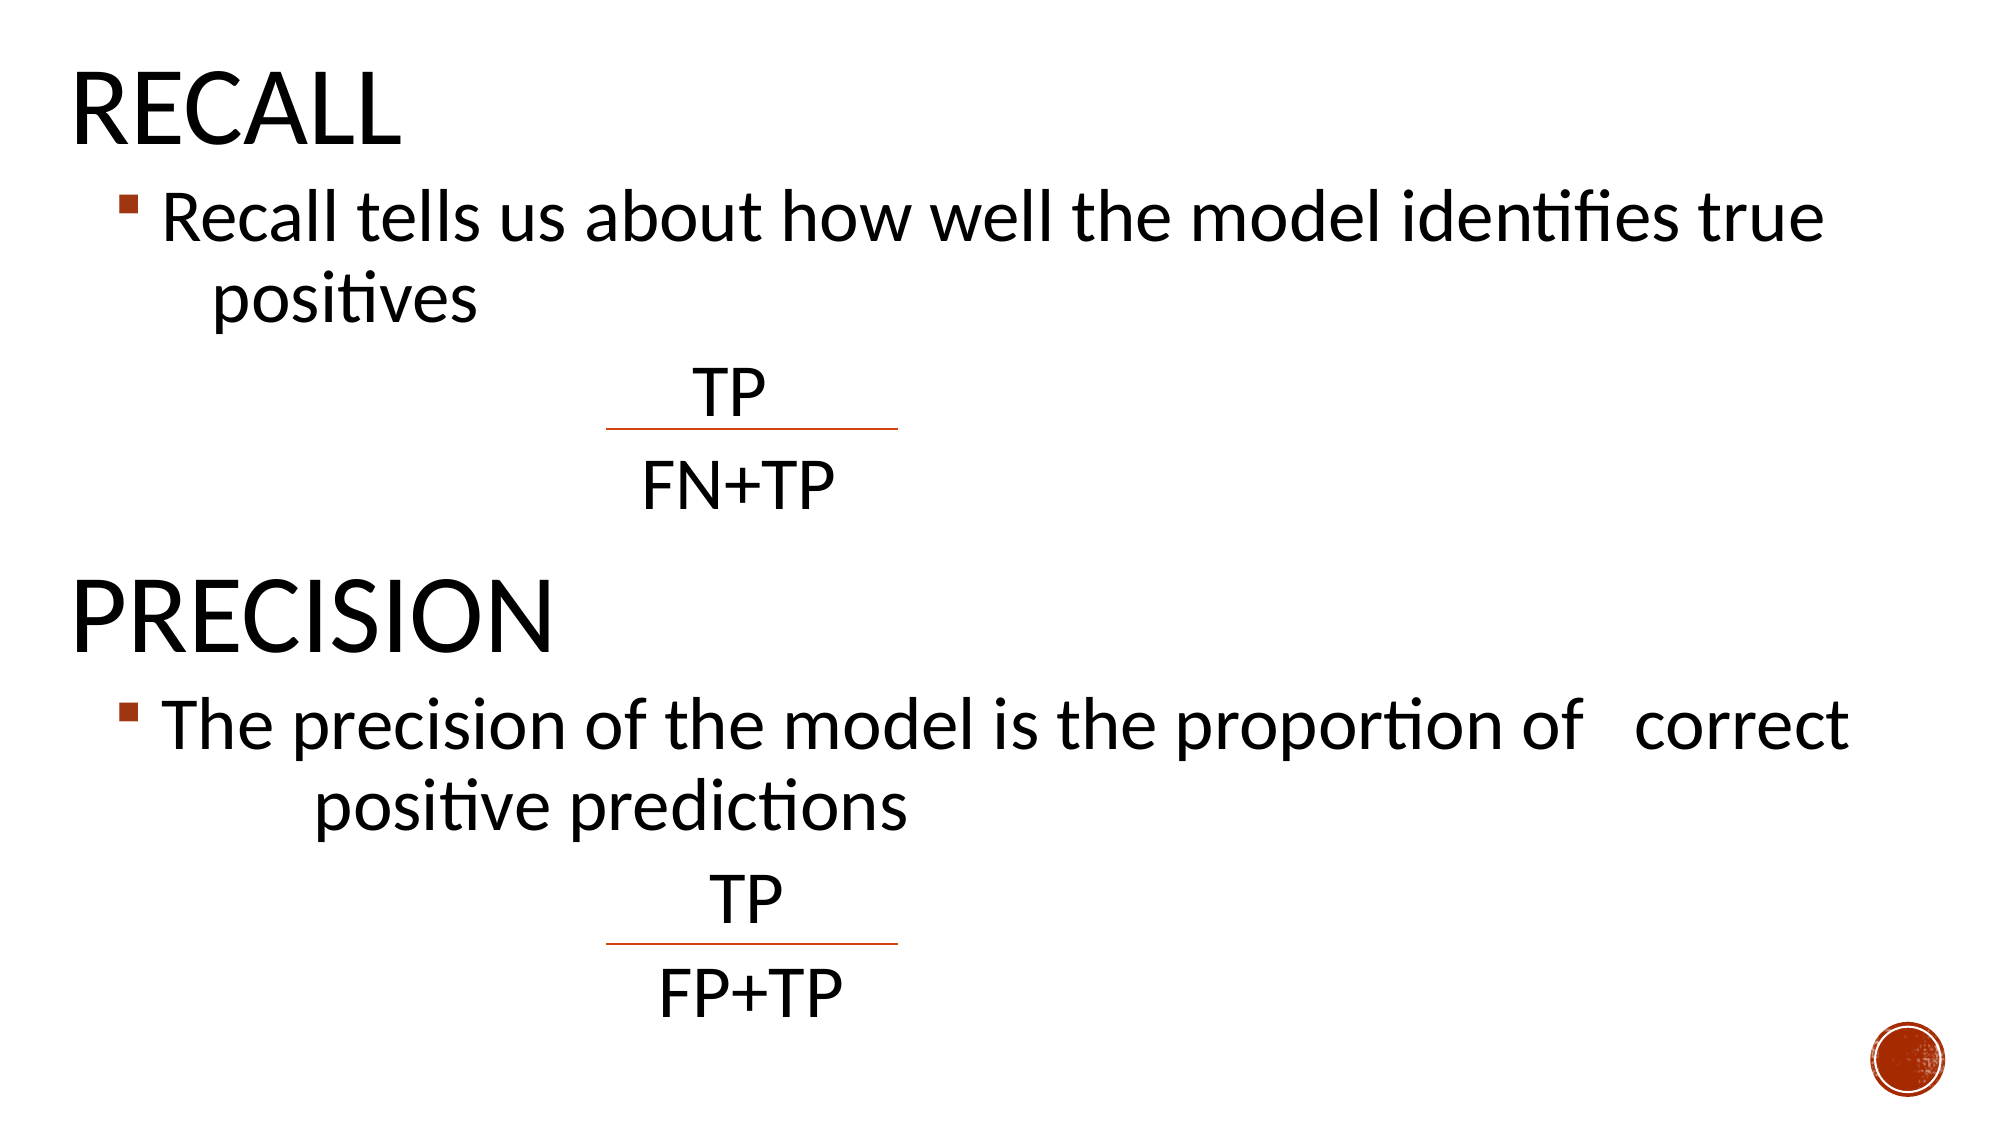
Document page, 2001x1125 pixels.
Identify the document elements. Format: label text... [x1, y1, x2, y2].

slide_number [1855, 1028, 1961, 1089]
list RECALL Recall tells us about how well the model identifies true positives TP FN+TP PRECISION The precision of the model is the proportion of correct positive predictions TP FP+TP [54, 39, 1909, 1089]
